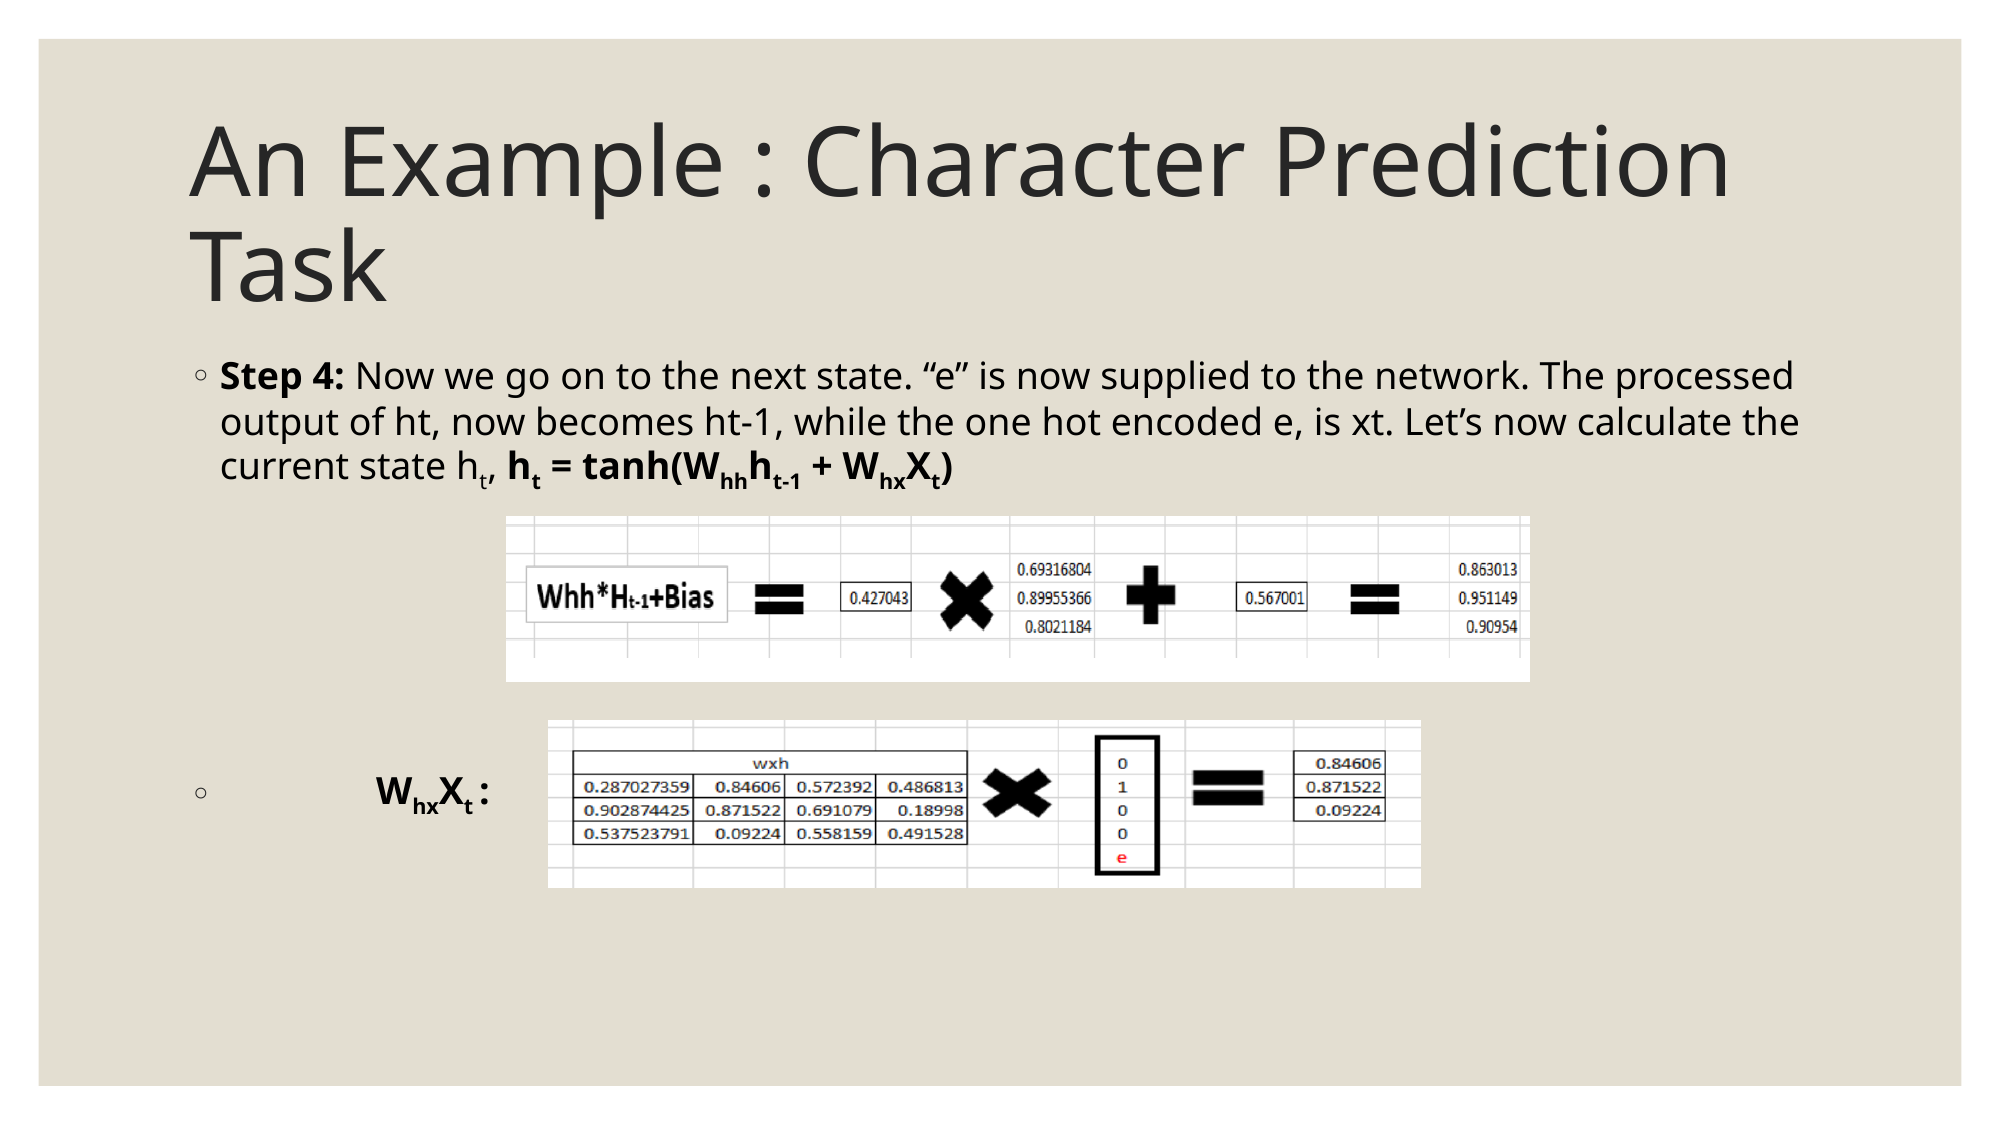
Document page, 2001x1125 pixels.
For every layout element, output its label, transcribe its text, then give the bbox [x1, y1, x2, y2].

title An Example : Character Prediction Task [174, 105, 1825, 331]
picture [548, 720, 1421, 888]
picture [506, 516, 1530, 682]
list Step 4: Now we go on to the next state. “e” is now supplied to the network. The processed output of ht, now becomes ht-1, while the one hot encoded e, is xt. Let’s now calculate the current state ht, ht = tanh(Whhht-1 + WhxXt) WhxXt : [174, 345, 1825, 990]
